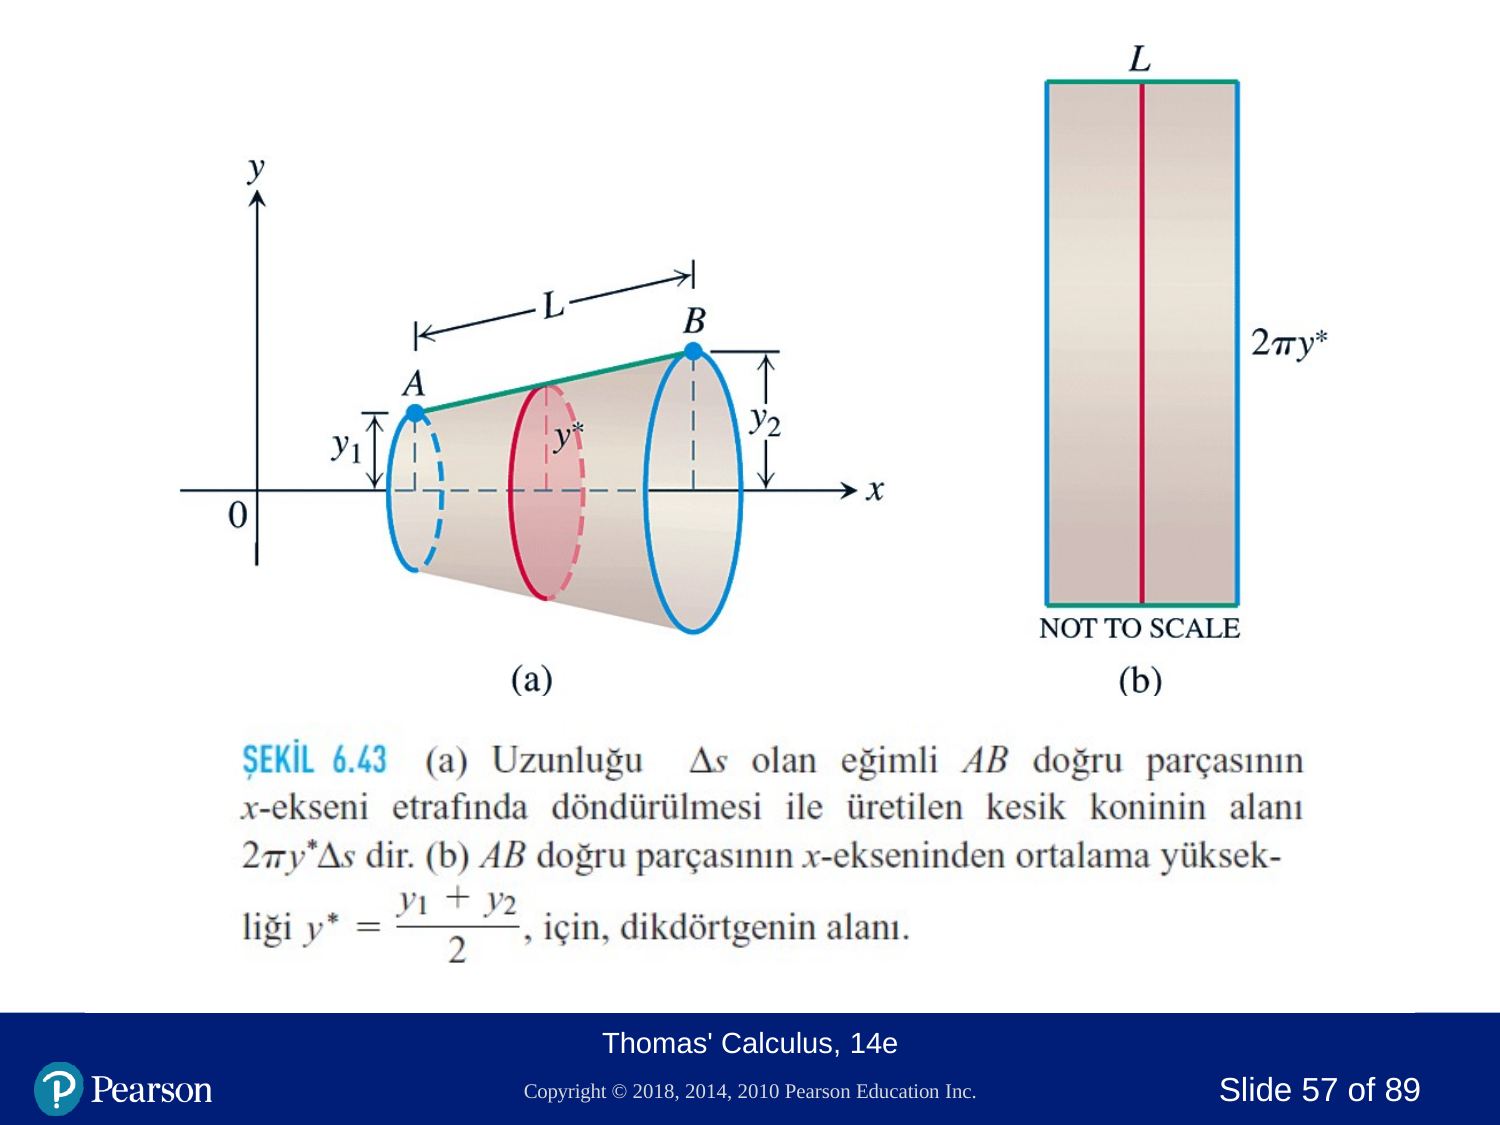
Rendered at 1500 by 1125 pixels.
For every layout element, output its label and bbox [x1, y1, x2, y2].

text_box [0, 45, 1500, 1125]
